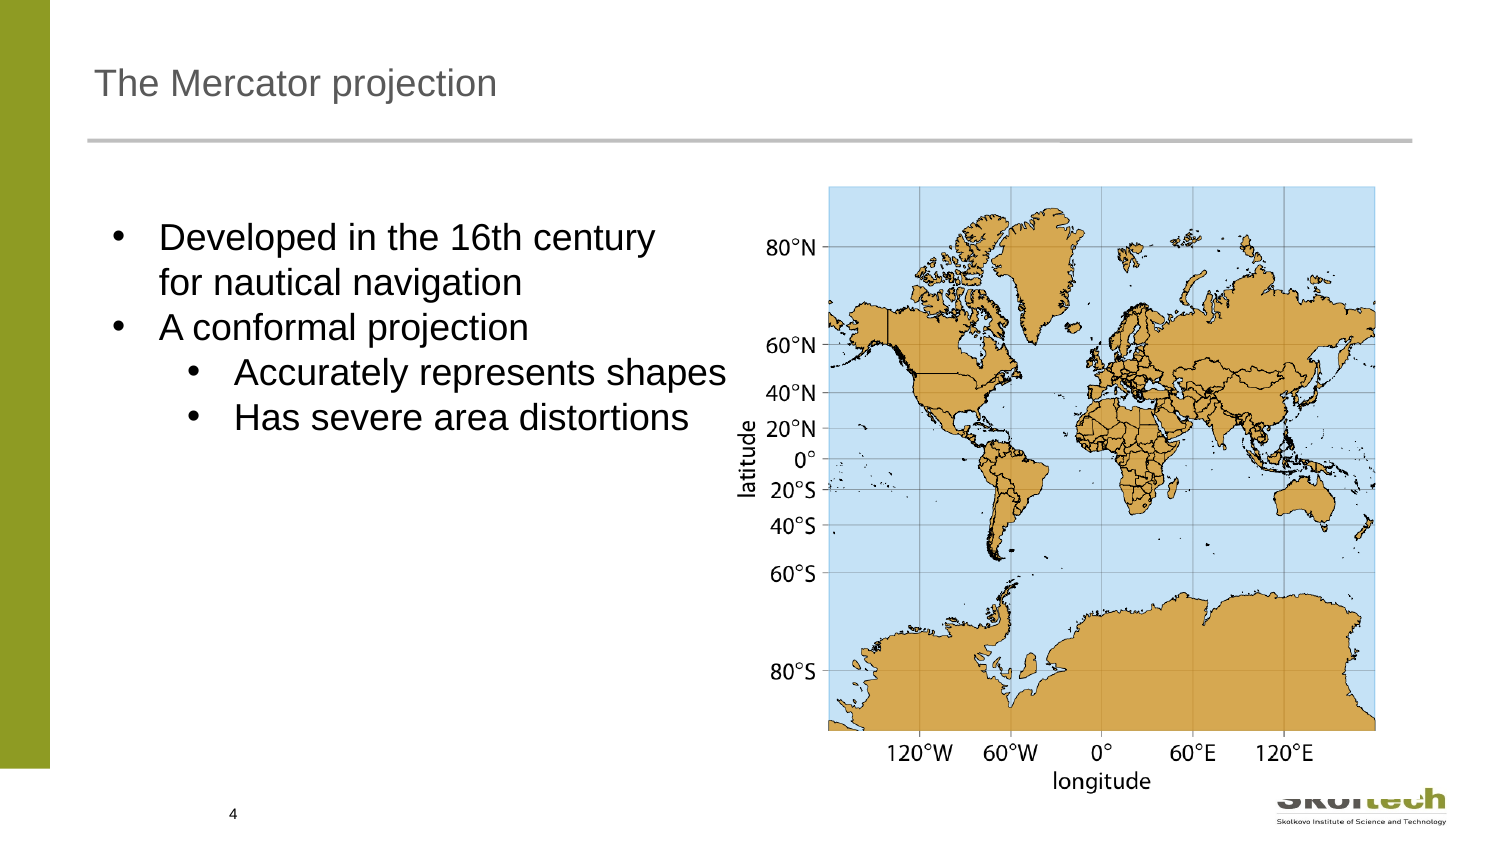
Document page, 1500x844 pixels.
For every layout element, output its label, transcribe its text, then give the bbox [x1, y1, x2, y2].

slide_number 4 [62, 796, 405, 844]
picture [693, 180, 1450, 826]
text_box Developed in the 16th century for nautical navigation A conformal projection Accurately represents shapes Has severe area distortions [97, 205, 688, 445]
title The Mercator projection [78, 34, 1238, 122]
